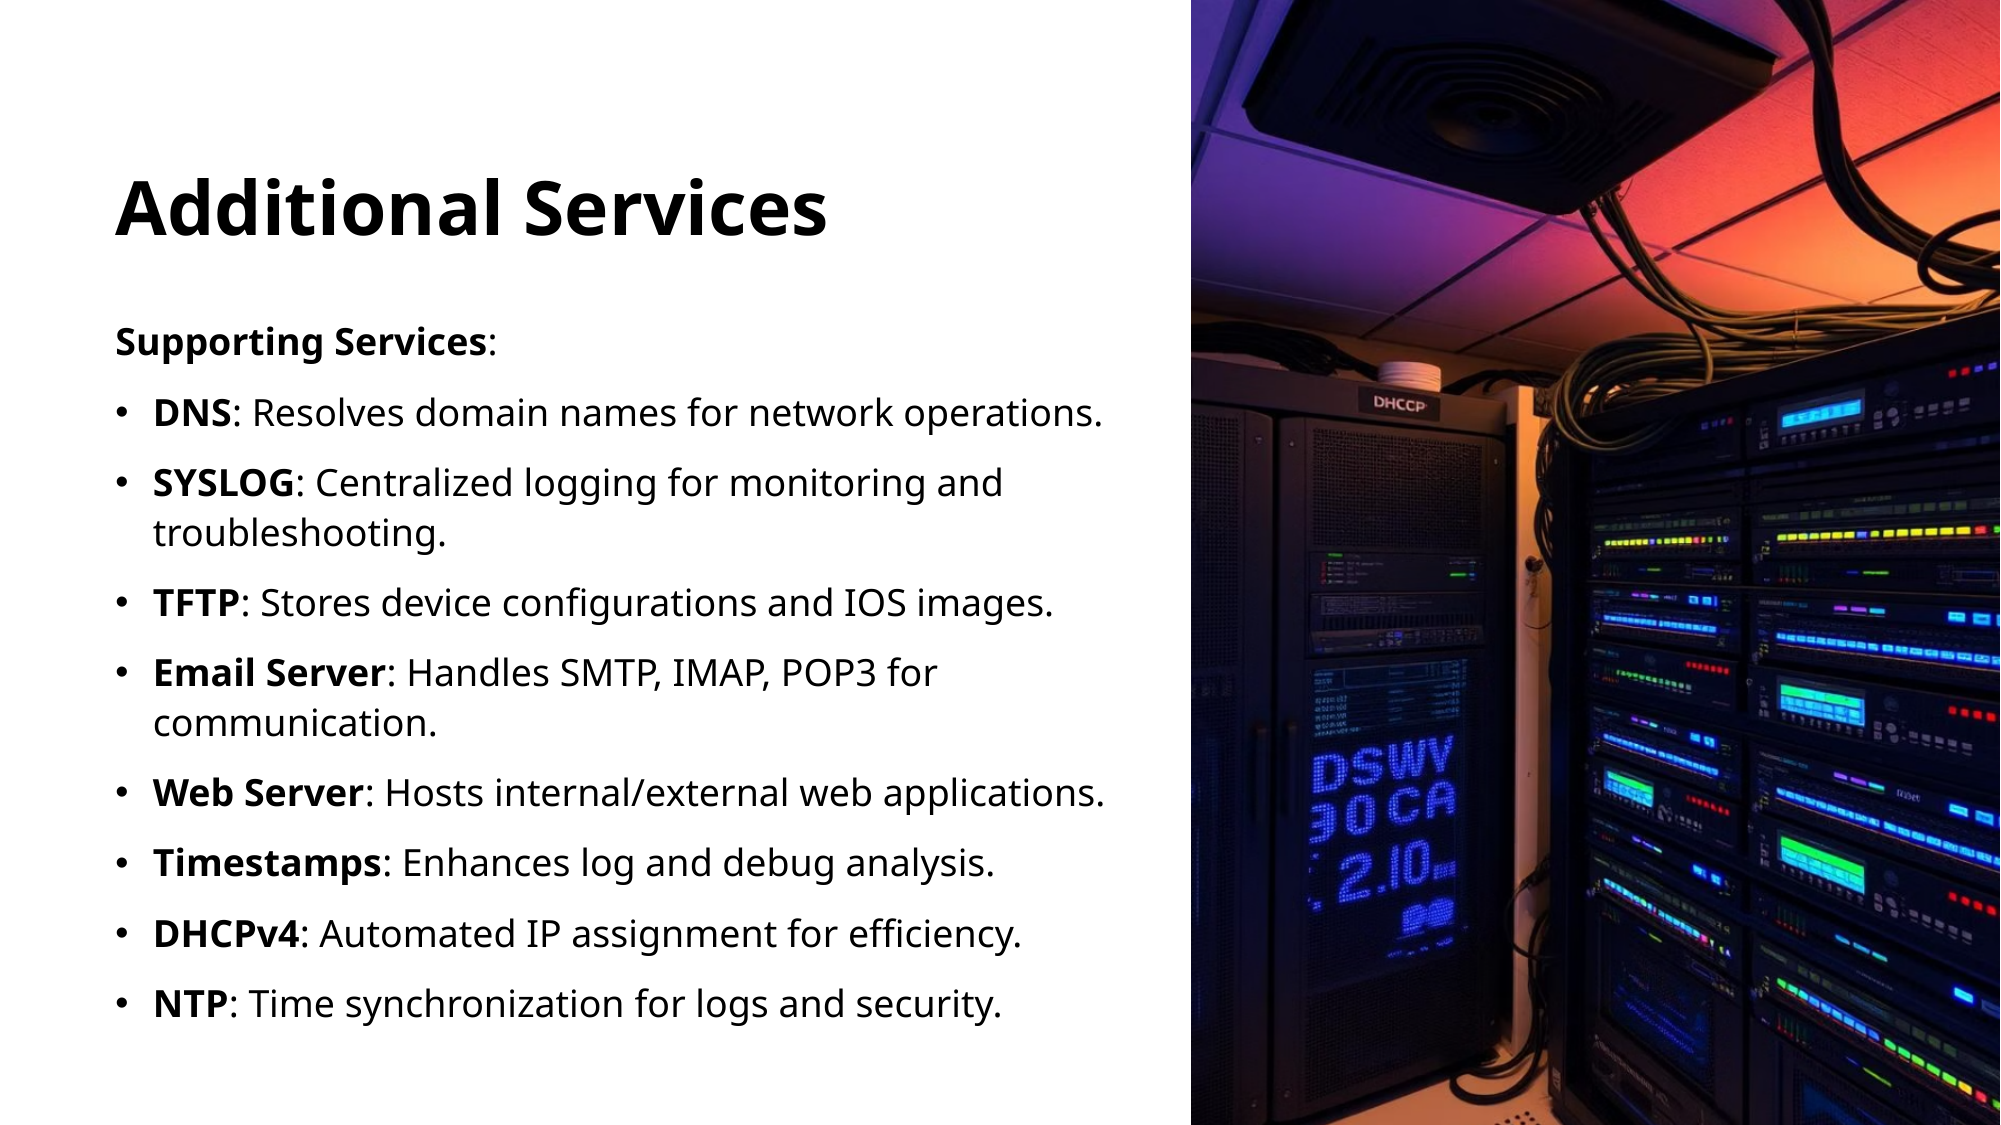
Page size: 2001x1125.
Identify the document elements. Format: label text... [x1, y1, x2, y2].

title Additional Services [100, 98, 1091, 306]
text_box [0, 0, 1190, 1125]
picture [1190, 0, 2000, 1125]
list Supporting Services: DNS: Resolves domain names for network operations. SYSLOG: Centralized logging for monitoring and troubleshooting. TFTP: Stores device configurations and IOS images. Email Server: Handles SMTP, IMAP, POP3 for communication. Web Server: Hosts internal/external web applications. Timestamps: Enhances log and debug analysis. DHCPv4: Automated IP assignment for efficiency. NTP: Time synchronization for logs and security. [100, 306, 1133, 1075]
